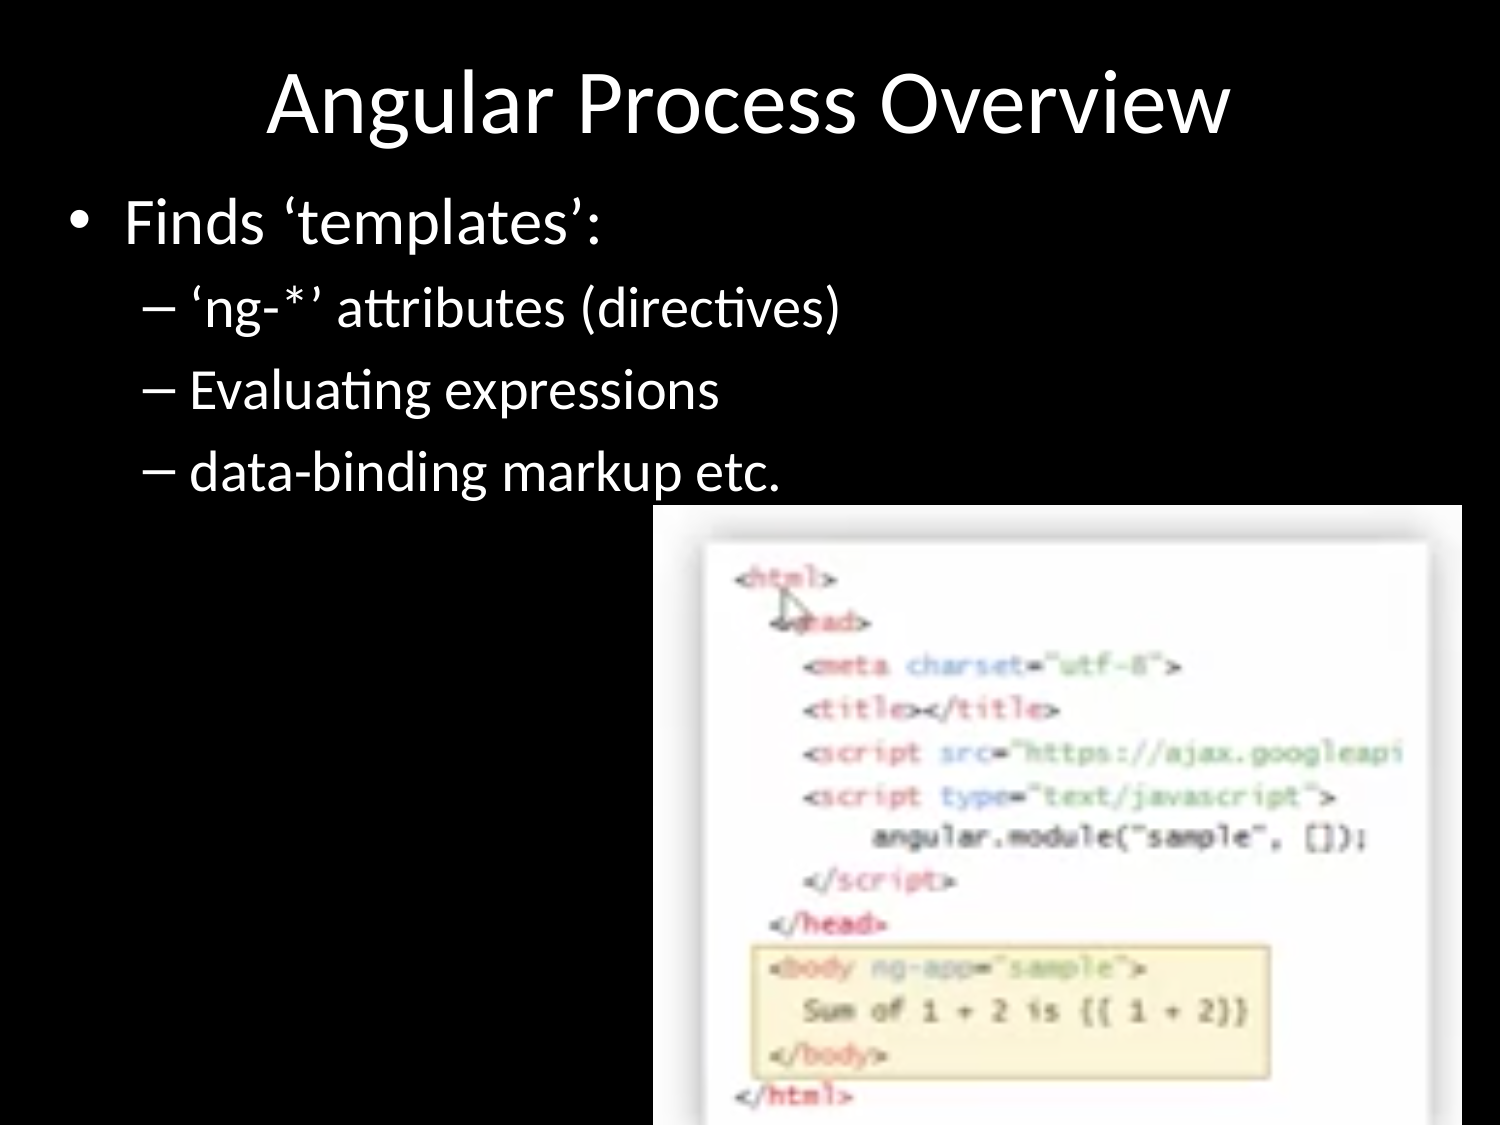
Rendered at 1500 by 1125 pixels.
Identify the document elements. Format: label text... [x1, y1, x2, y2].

picture [652, 505, 1462, 1125]
list Finds ‘templates’: ‘ng-*’ attributes (directives) Evaluating expressions data-binding markup etc. [52, 170, 1403, 913]
title Angular Process Overview [75, 22, 1425, 171]
